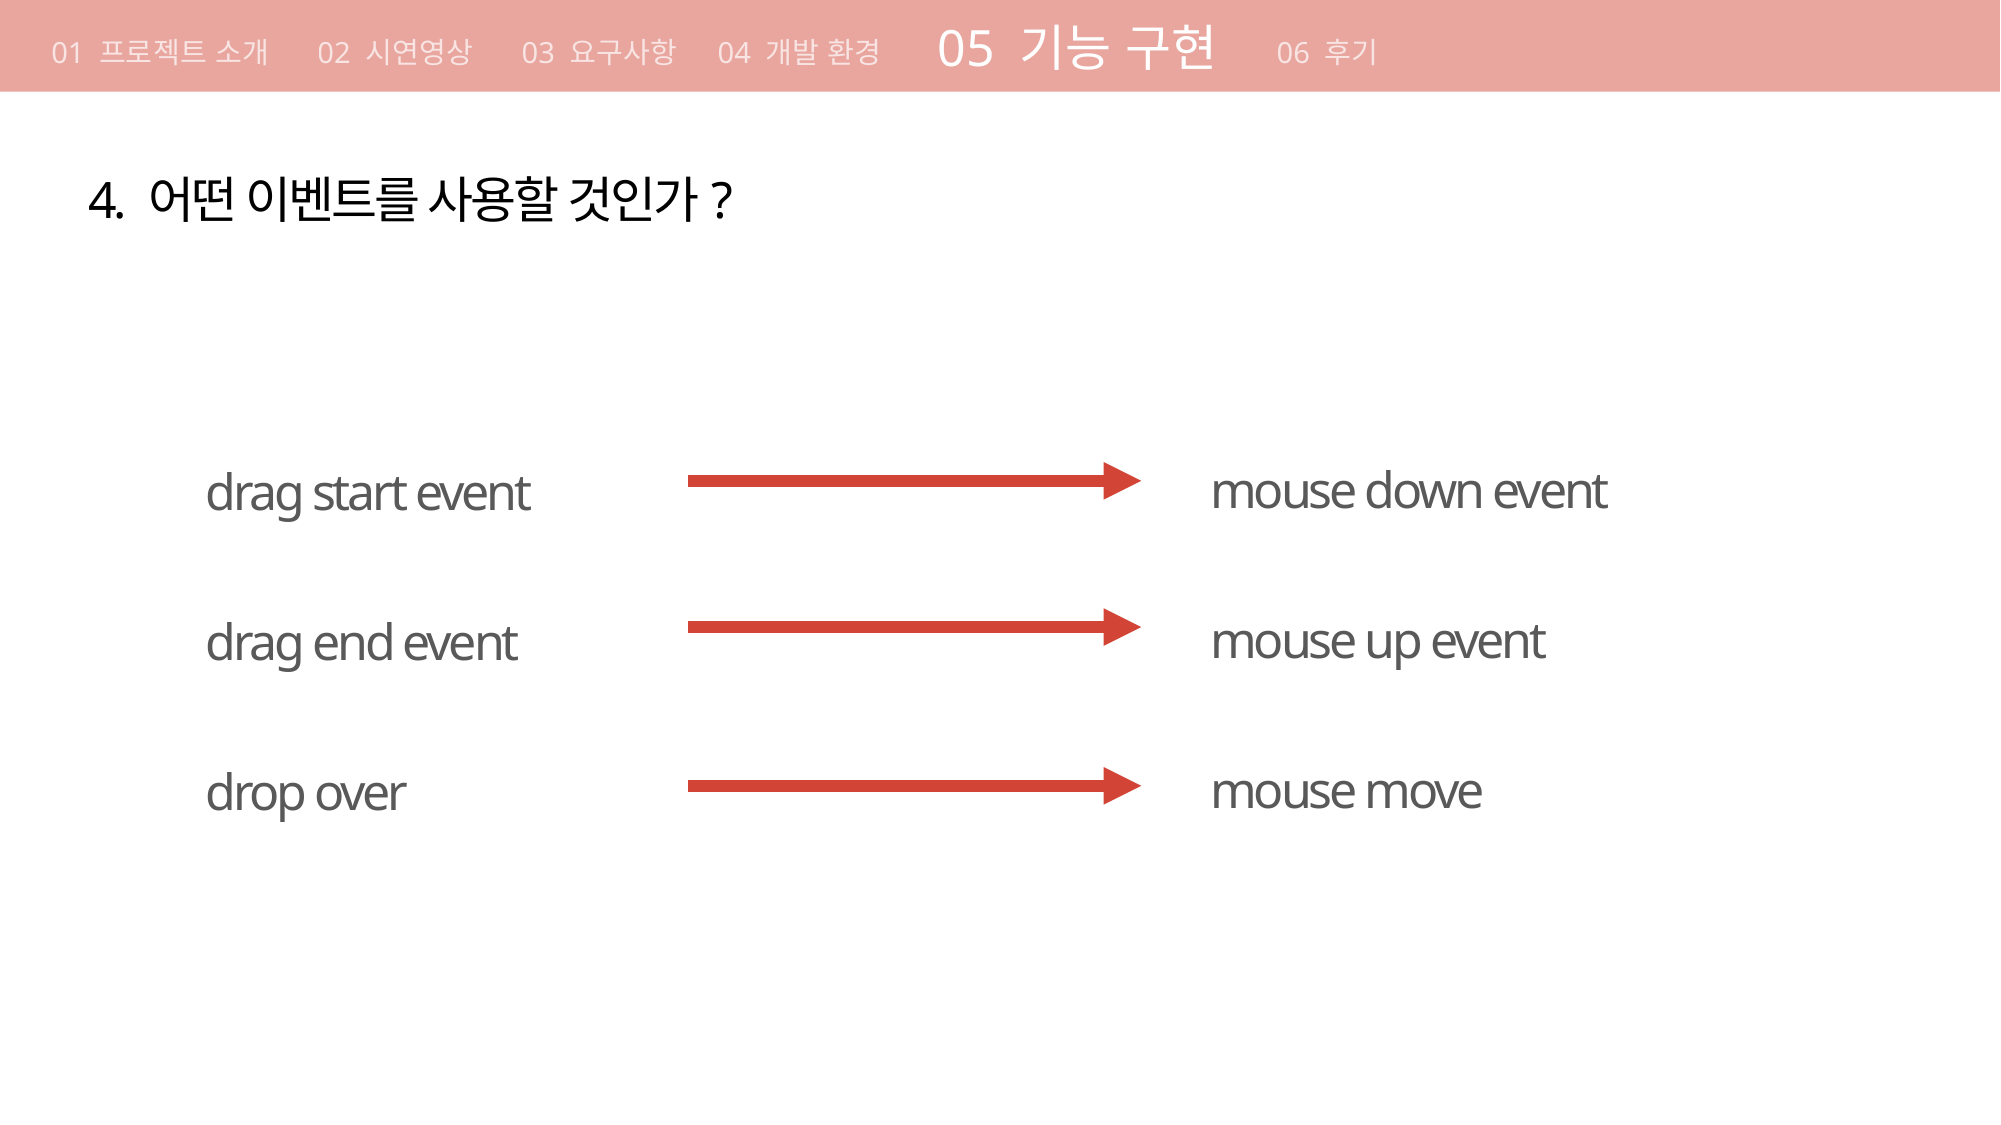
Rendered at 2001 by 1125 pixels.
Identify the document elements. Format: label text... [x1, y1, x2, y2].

text_box 05 기능 구현 [923, 8, 1233, 84]
text_box drag start event drag end event drop over [190, 339, 658, 852]
text_box 01 프로젝트 소개 02 시연영상 03 요구사항 04 개발 환경 [36, 26, 897, 77]
text_box 4. 어떤 이벤트를 사용할 것인가? [72, 126, 869, 252]
text_box [0, 0, 2000, 93]
text_box mouse down event mouse up event mouse move [1195, 337, 1893, 850]
text_box 06 후기 [1261, 26, 1394, 77]
